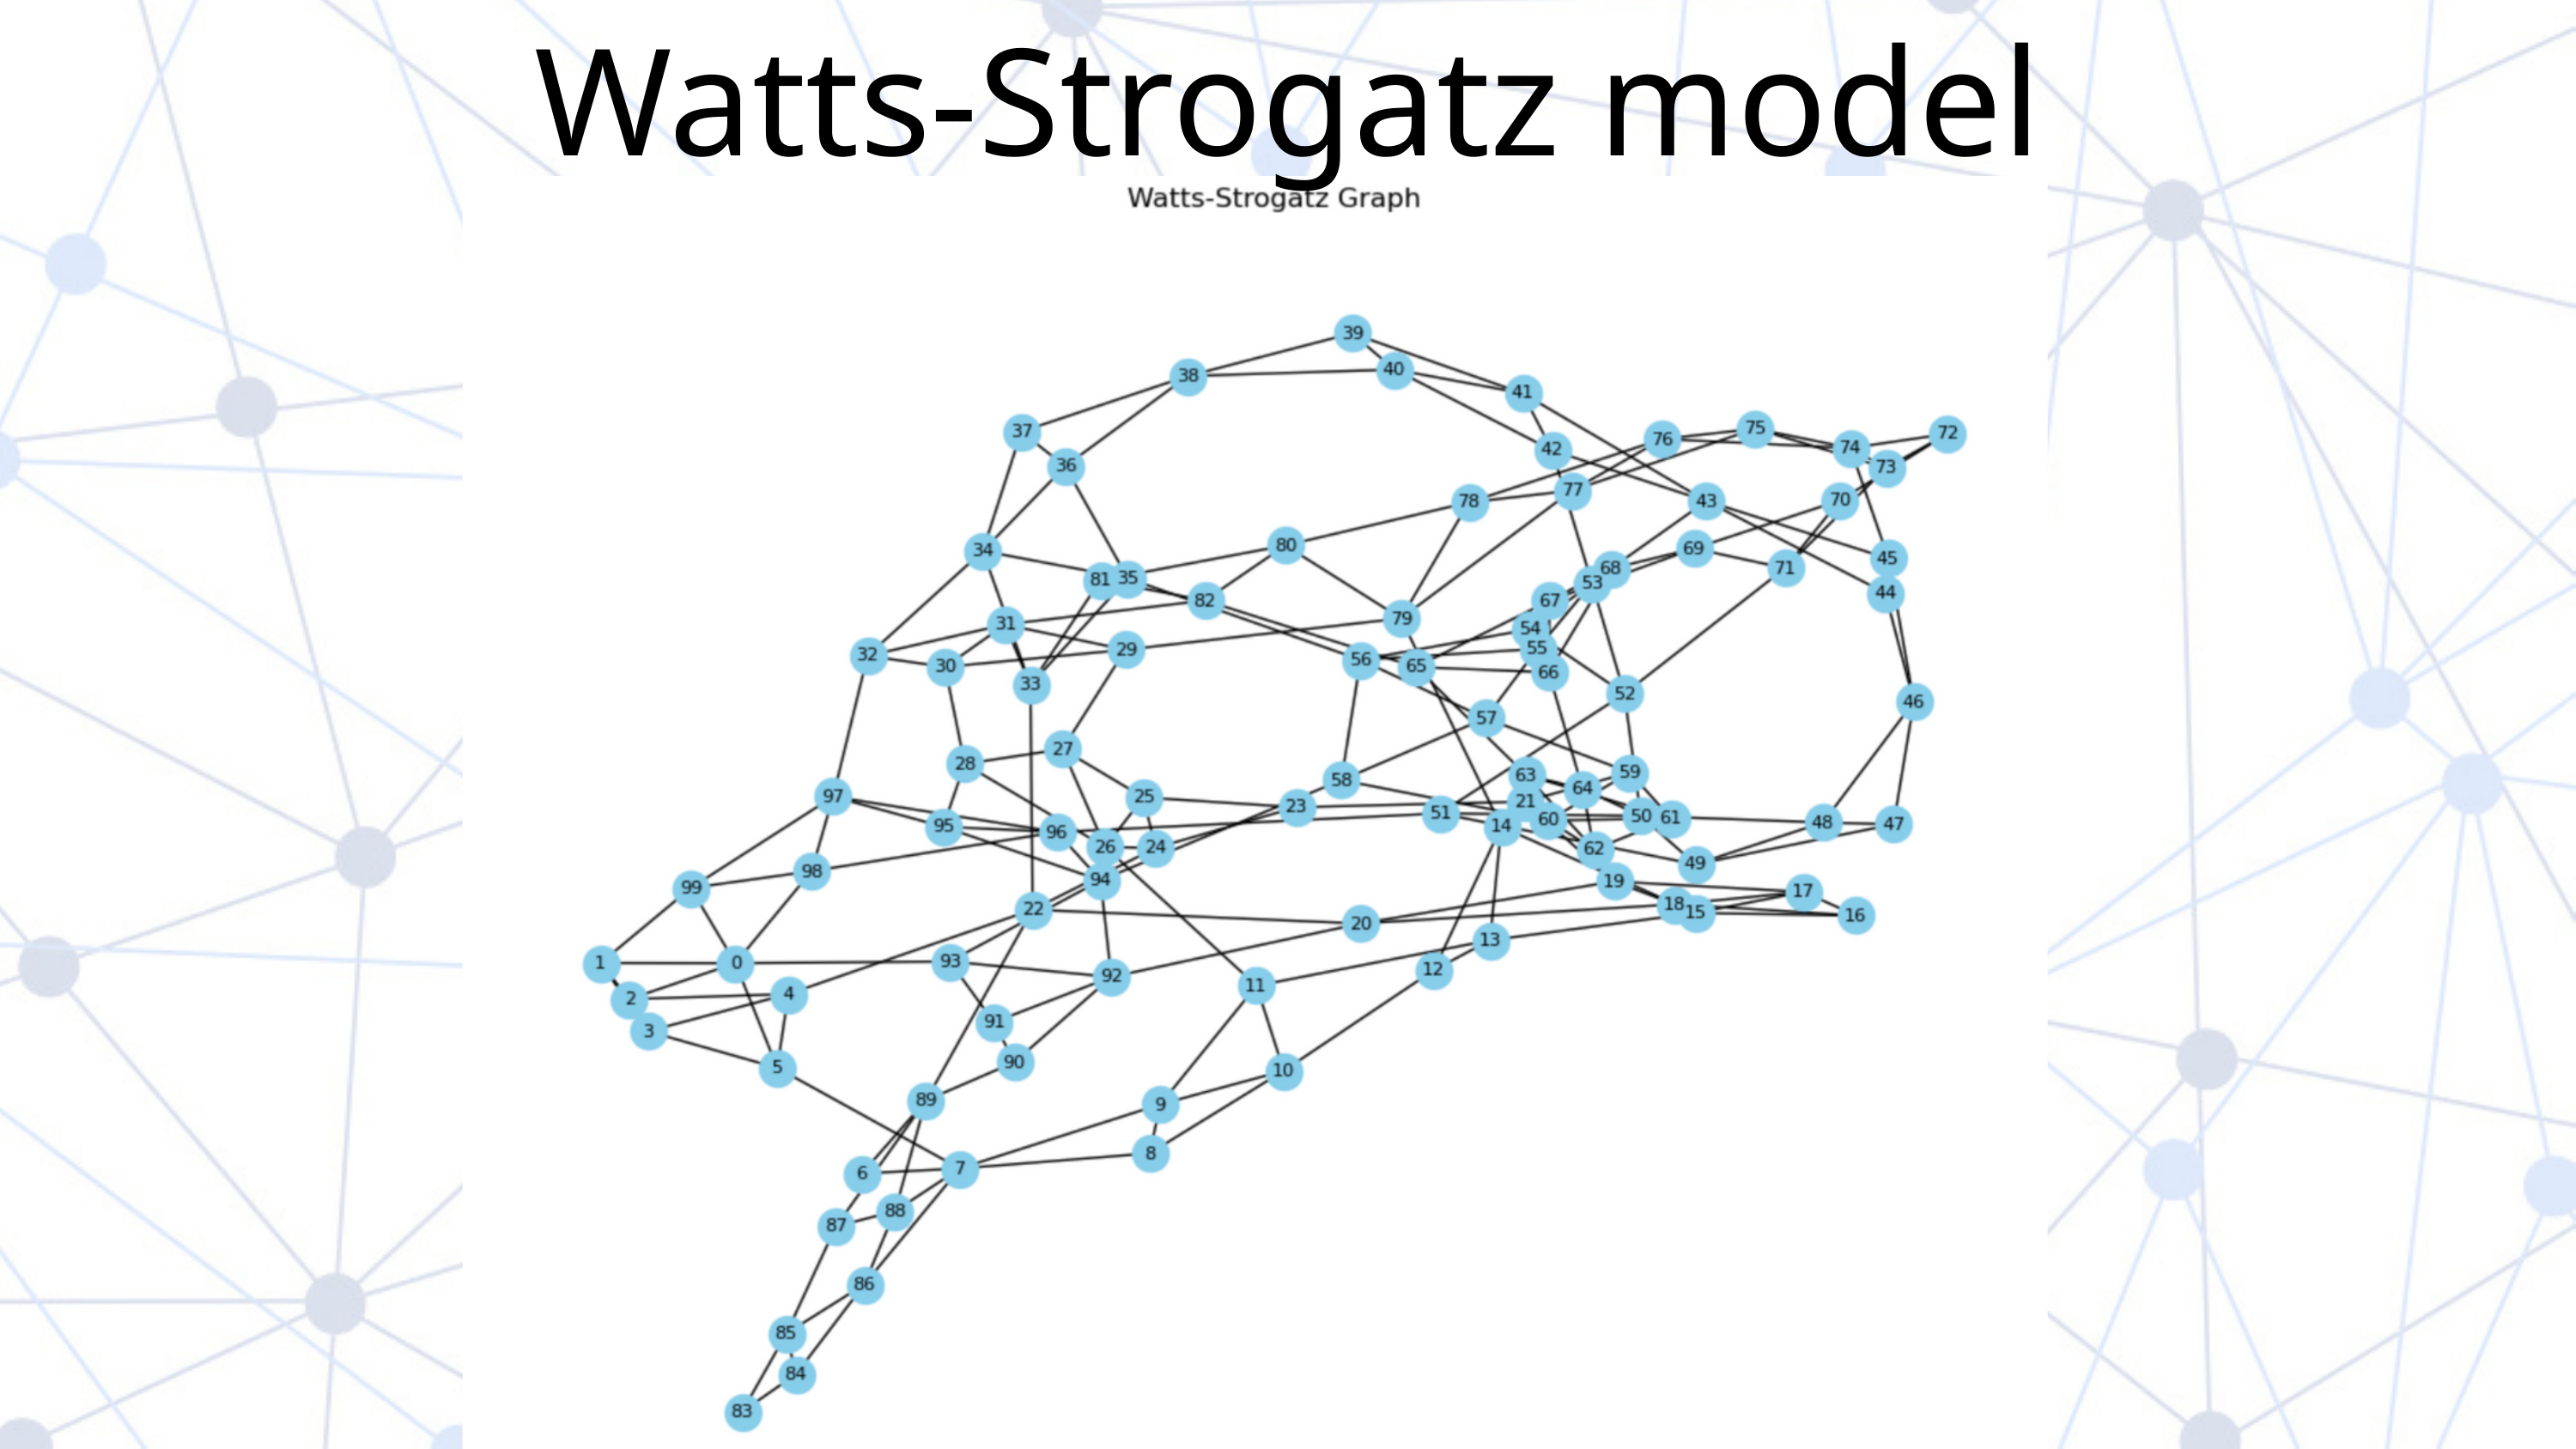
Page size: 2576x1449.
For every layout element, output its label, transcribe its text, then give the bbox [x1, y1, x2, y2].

text_box [462, 176, 2048, 1449]
text_box Watts-Strogatz model [514, 0, 2062, 185]
text_box [2048, 0, 2576, 1449]
text_box [0, 0, 514, 1449]
